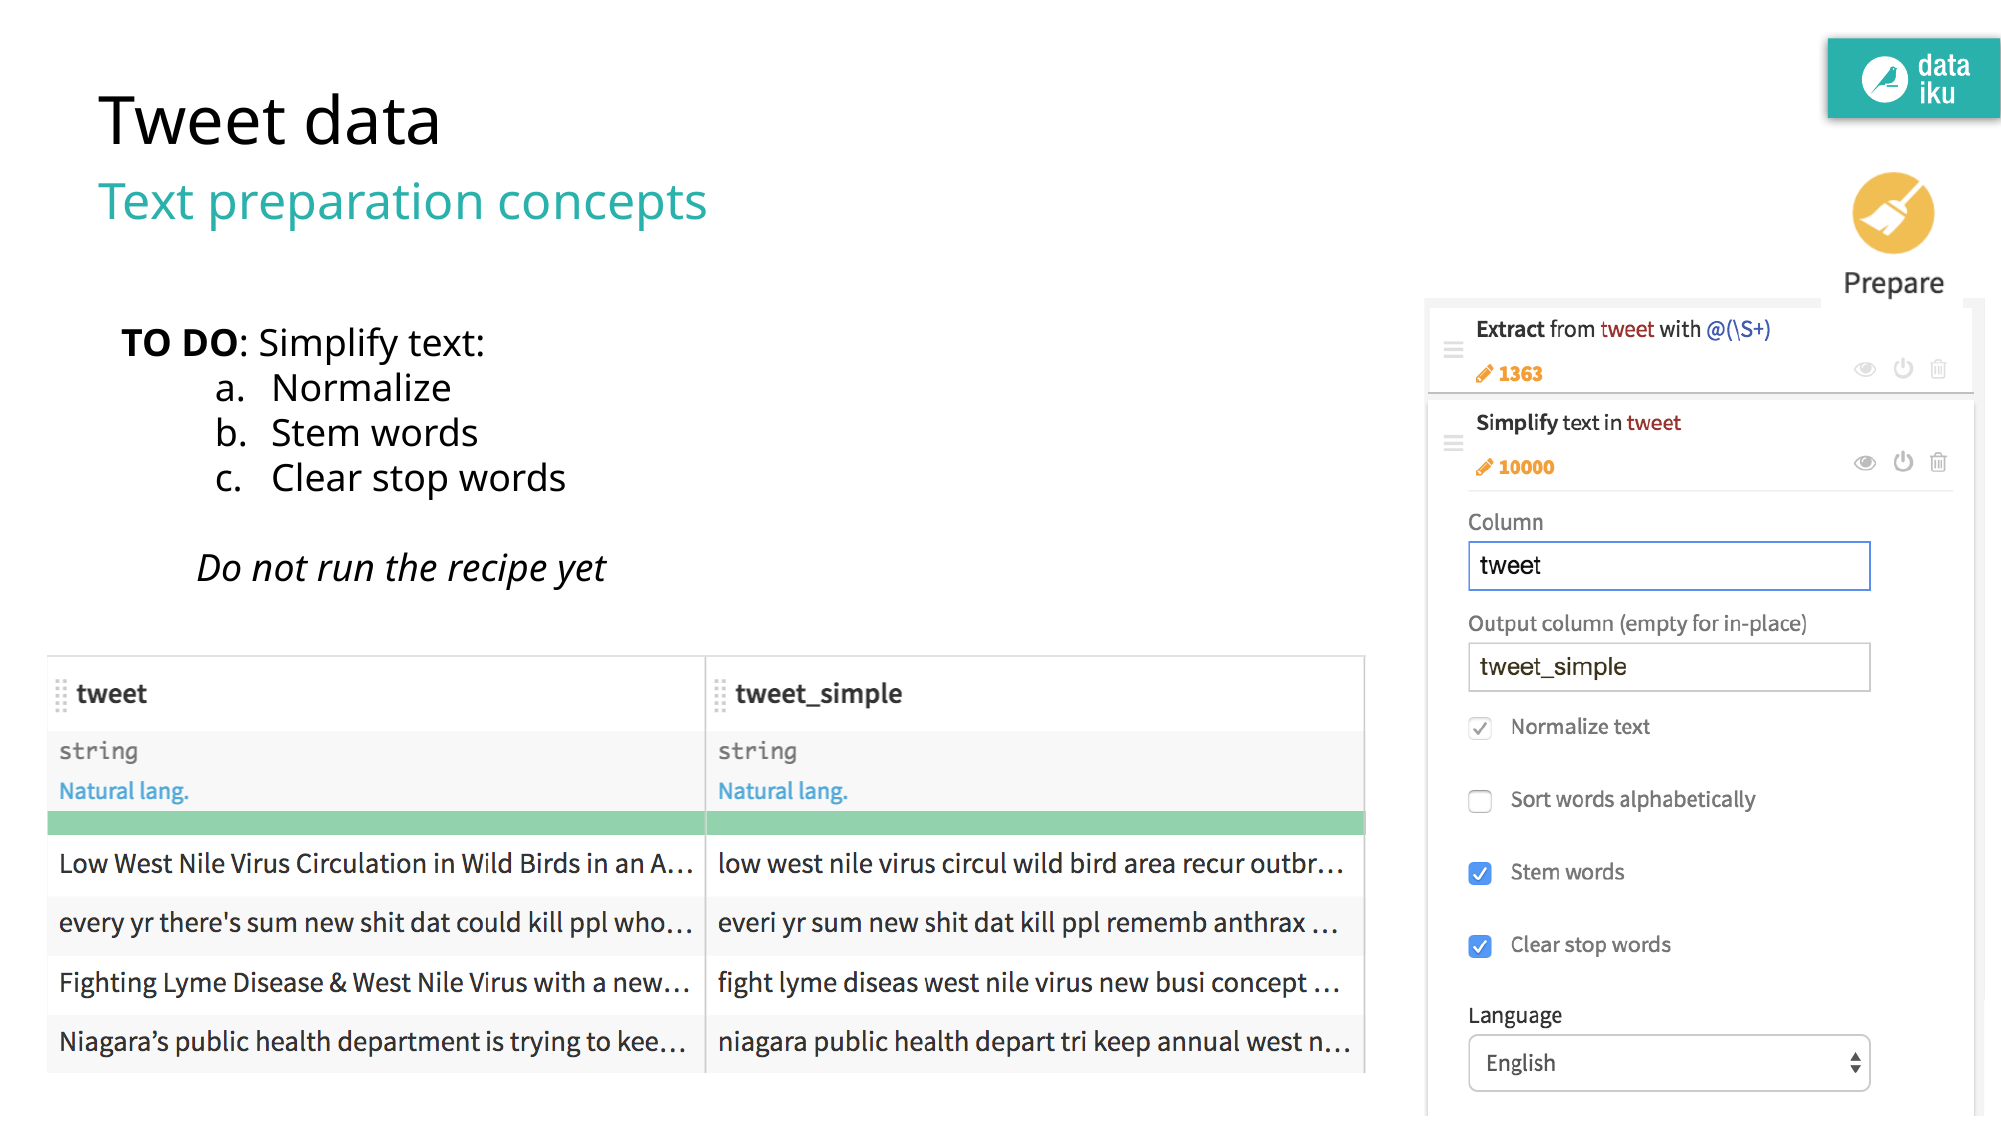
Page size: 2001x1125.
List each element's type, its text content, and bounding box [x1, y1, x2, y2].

title Tweet data [78, 78, 1922, 149]
picture [1424, 149, 1985, 1117]
picture [46, 655, 1366, 1073]
title Text preparation concepts [78, 149, 1820, 252]
text_box TO DO: Simplify text: Normalize Stem words Clear stop words Do not run the recipe yet [106, 344, 1385, 563]
